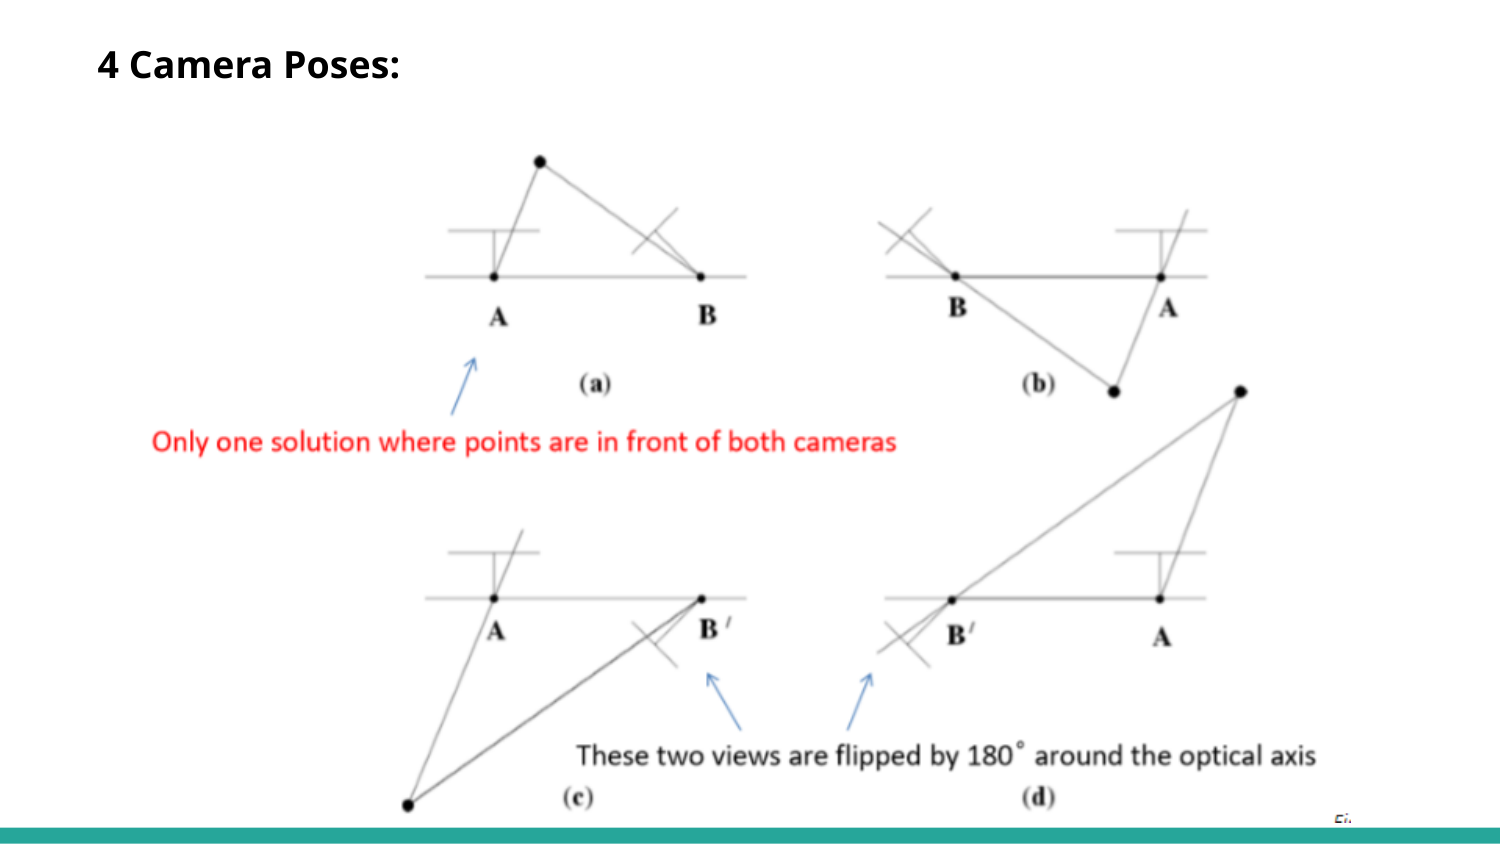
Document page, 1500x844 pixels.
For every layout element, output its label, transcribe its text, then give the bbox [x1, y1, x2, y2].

text_box 4 Camera Poses: [82, 26, 1288, 102]
picture [125, 119, 1351, 824]
